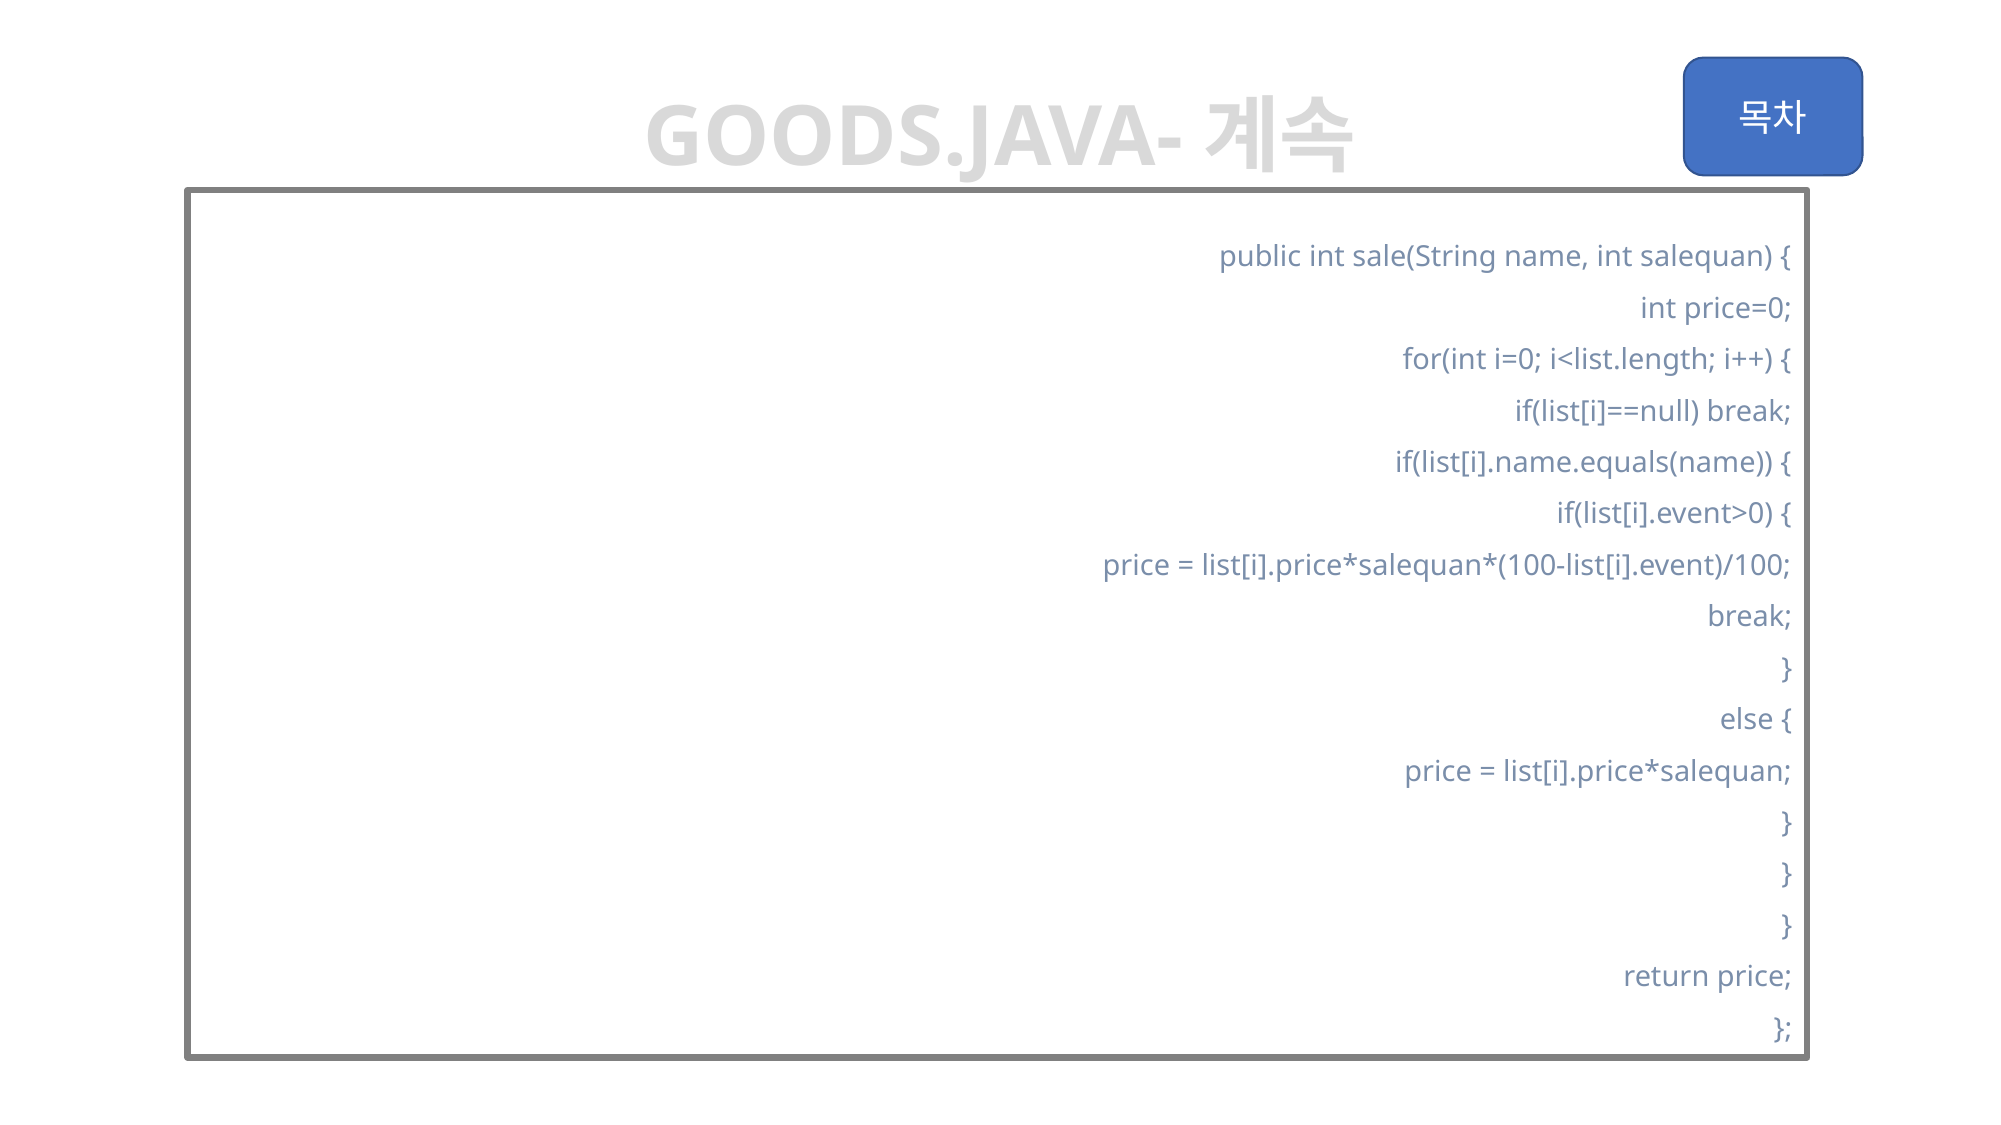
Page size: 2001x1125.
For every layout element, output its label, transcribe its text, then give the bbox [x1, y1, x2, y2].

title Goods.java-계속 [186, 62, 1813, 190]
list public int sale(String name, int salequan) { int price=0; for(int i=0; i<list.length; i++) { if(list[i]==null) break; if(list[i].name.equals(name)) { if(list[i].event>0) { price = list[i].price*salequan*(100-list[i].event)/100; break; } else { price = list[i].price*salequan; } } } return price; }; [187, 189, 1808, 1058]
